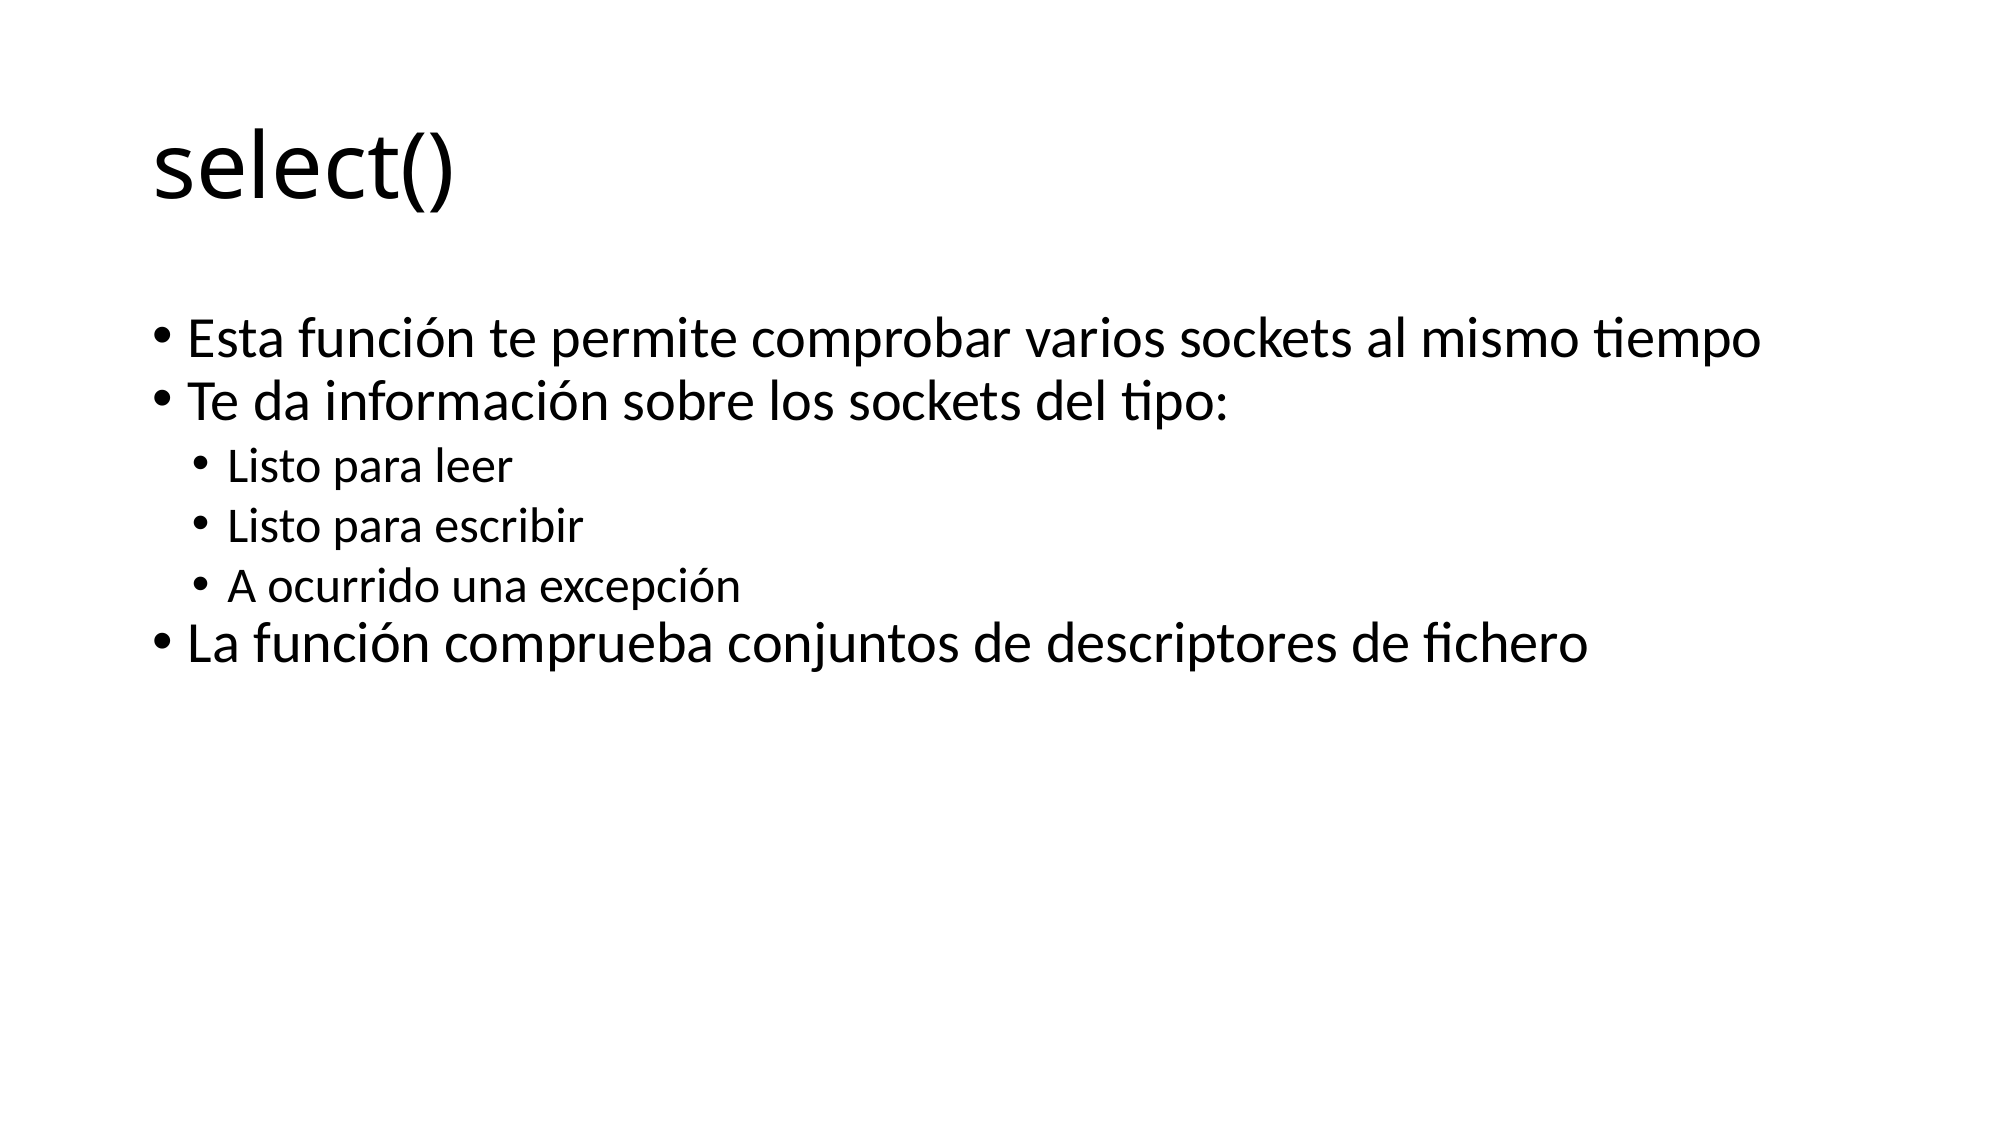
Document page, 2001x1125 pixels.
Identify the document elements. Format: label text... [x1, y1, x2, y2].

text_box Esta función te permite comprobar varios sockets al mismo tiempo Te da información sobre los sockets del tipo: Listo para leer Listo para escribir A ocurrido una excepción La función comprueba conjuntos de descriptores de fichero [137, 299, 1863, 1013]
text_box select() [137, 59, 1863, 278]
